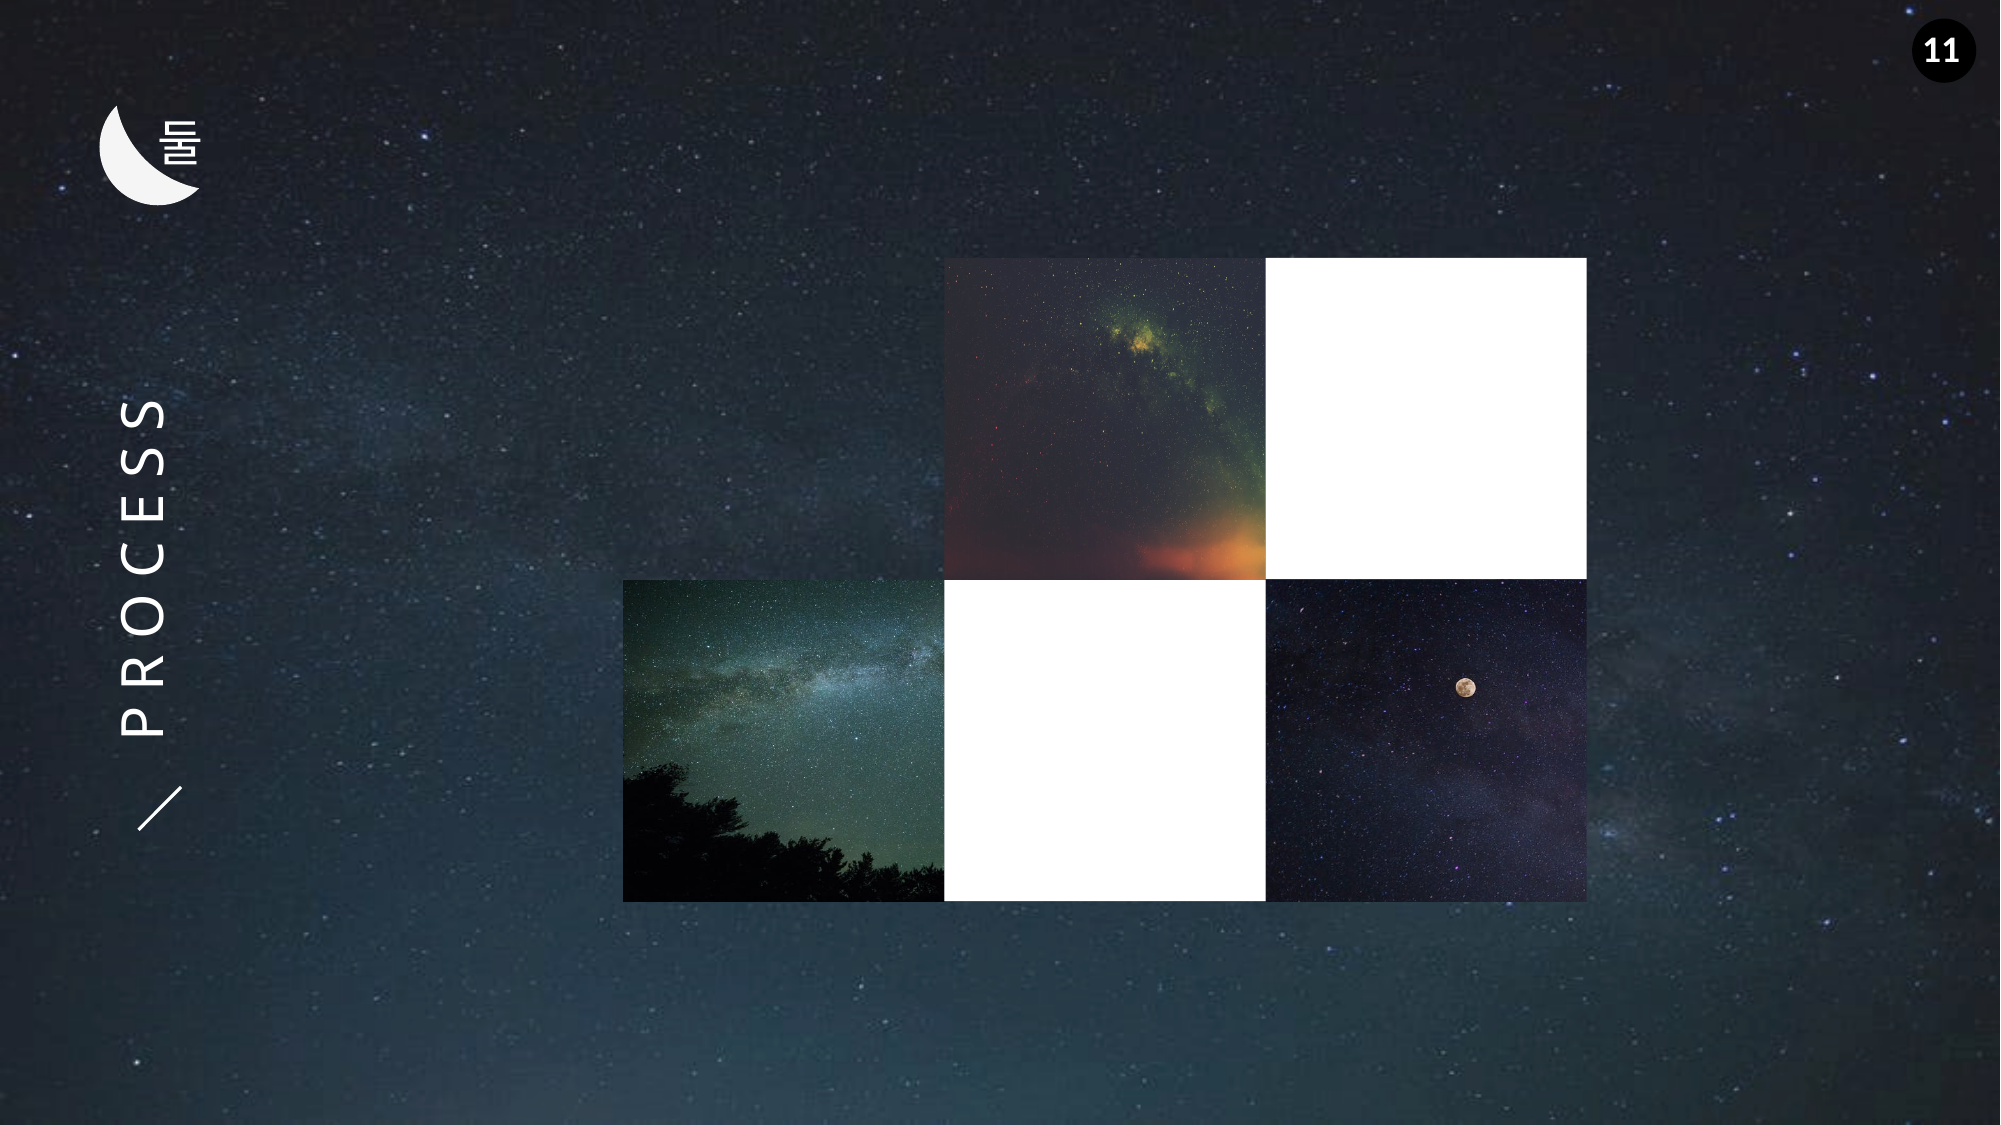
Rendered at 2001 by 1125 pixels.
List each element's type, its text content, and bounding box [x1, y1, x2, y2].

text_box P R O C E S S [98, 368, 200, 757]
text_box [1263, 256, 1589, 581]
text_box [942, 578, 1268, 903]
text_box 둘 [143, 104, 219, 180]
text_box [1907, 17, 1995, 84]
text_box [1268, 581, 1589, 903]
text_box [138, 786, 182, 831]
text_box [942, 257, 1263, 578]
text_box [621, 578, 942, 903]
text_box [97, 103, 202, 208]
